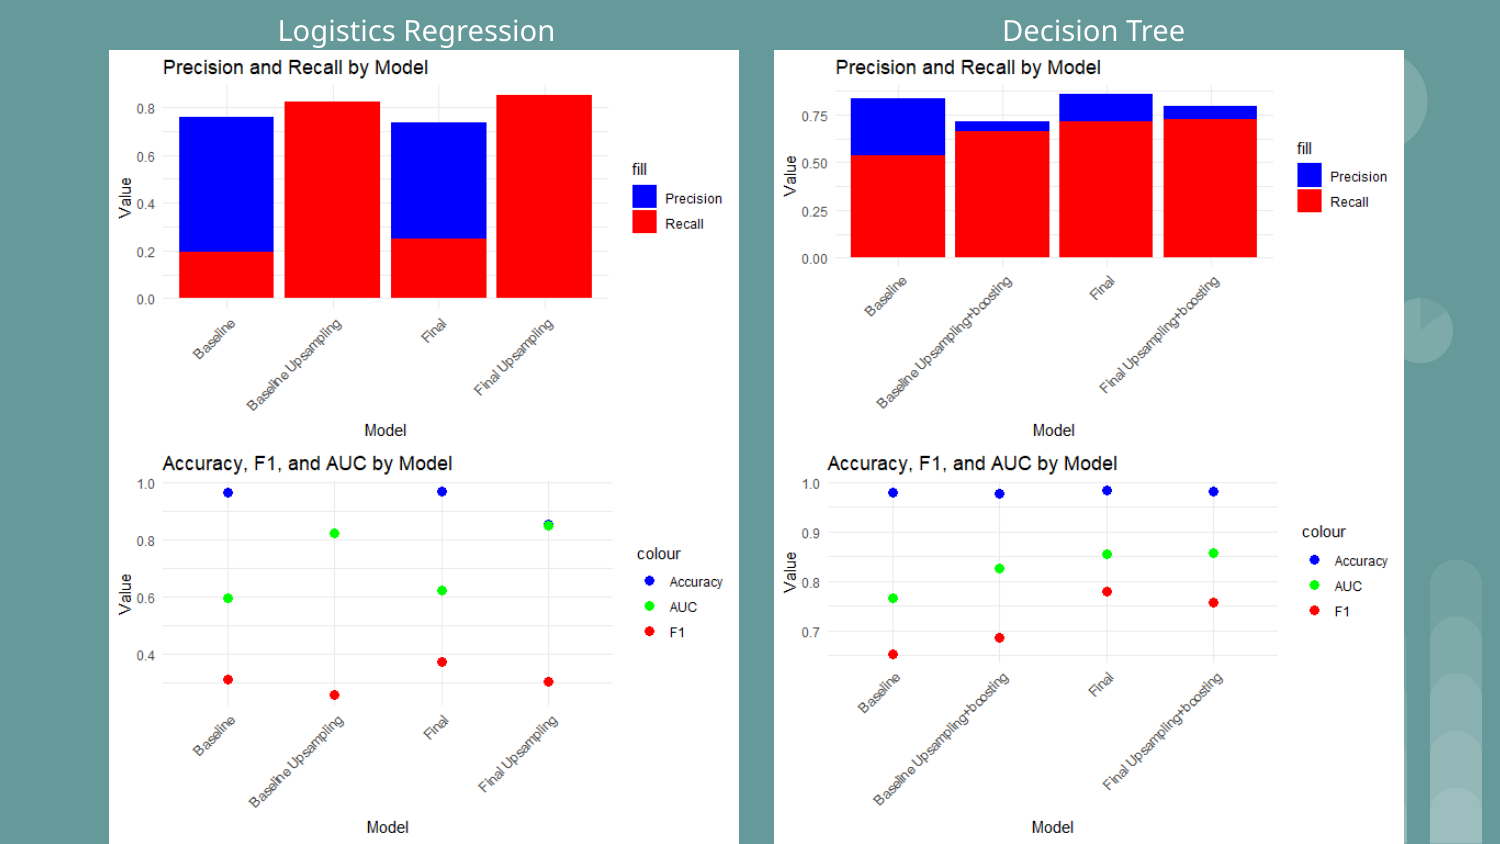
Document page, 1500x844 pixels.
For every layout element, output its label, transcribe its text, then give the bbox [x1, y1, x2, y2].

picture [109, 49, 739, 844]
text_box Logistics Regression [262, 0, 686, 48]
text_box Decision Tree [987, 0, 1411, 53]
picture [774, 49, 1404, 844]
